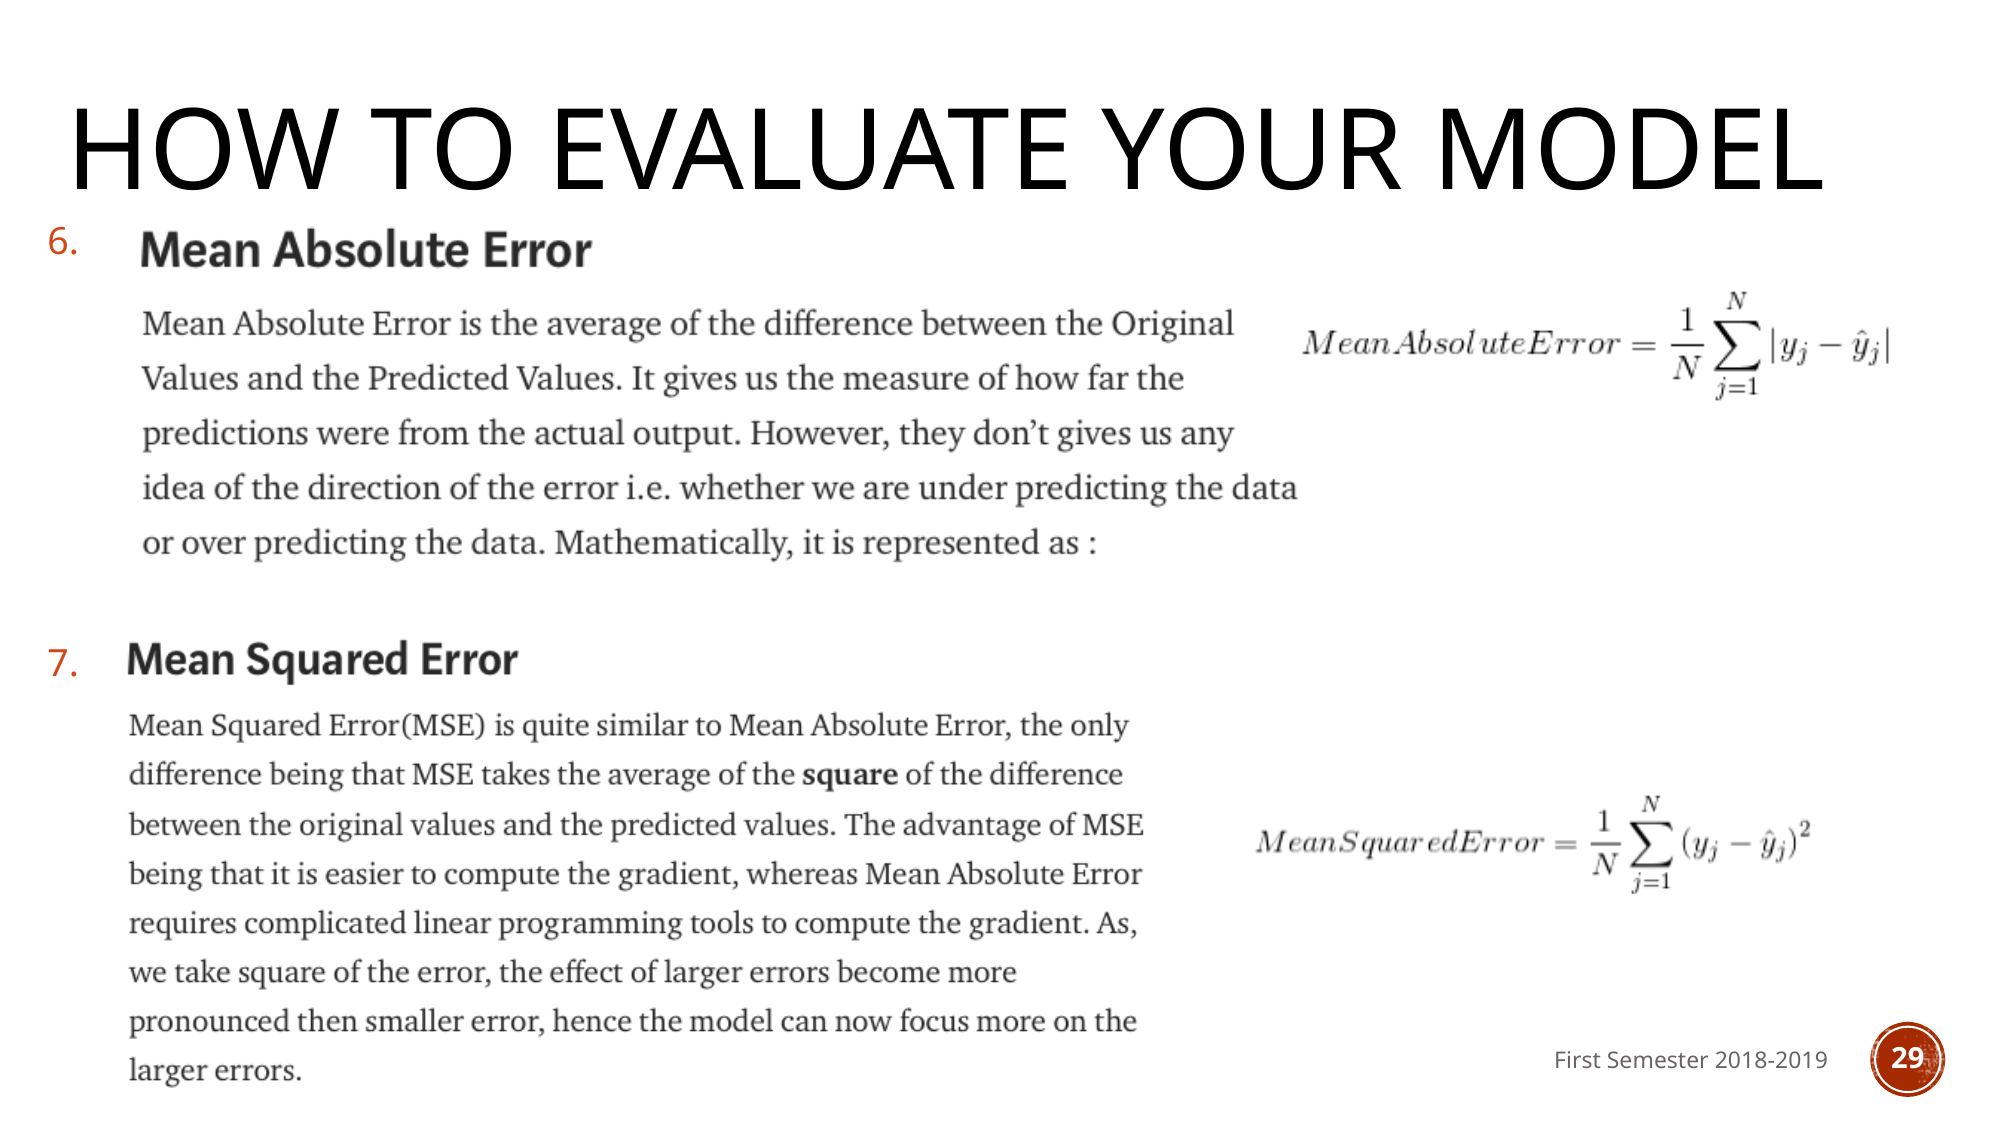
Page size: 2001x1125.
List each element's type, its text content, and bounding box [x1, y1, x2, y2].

text_box 7. [32, 631, 114, 692]
text_box 6. [32, 210, 114, 270]
slide_number 29 [1855, 1028, 1961, 1089]
picture [115, 197, 1908, 582]
slide_number First Semester 2018-2019 [1306, 1028, 1844, 1089]
title How to evaluate your model [51, 49, 1920, 258]
picture [115, 612, 1161, 1102]
picture [1243, 783, 1841, 917]
